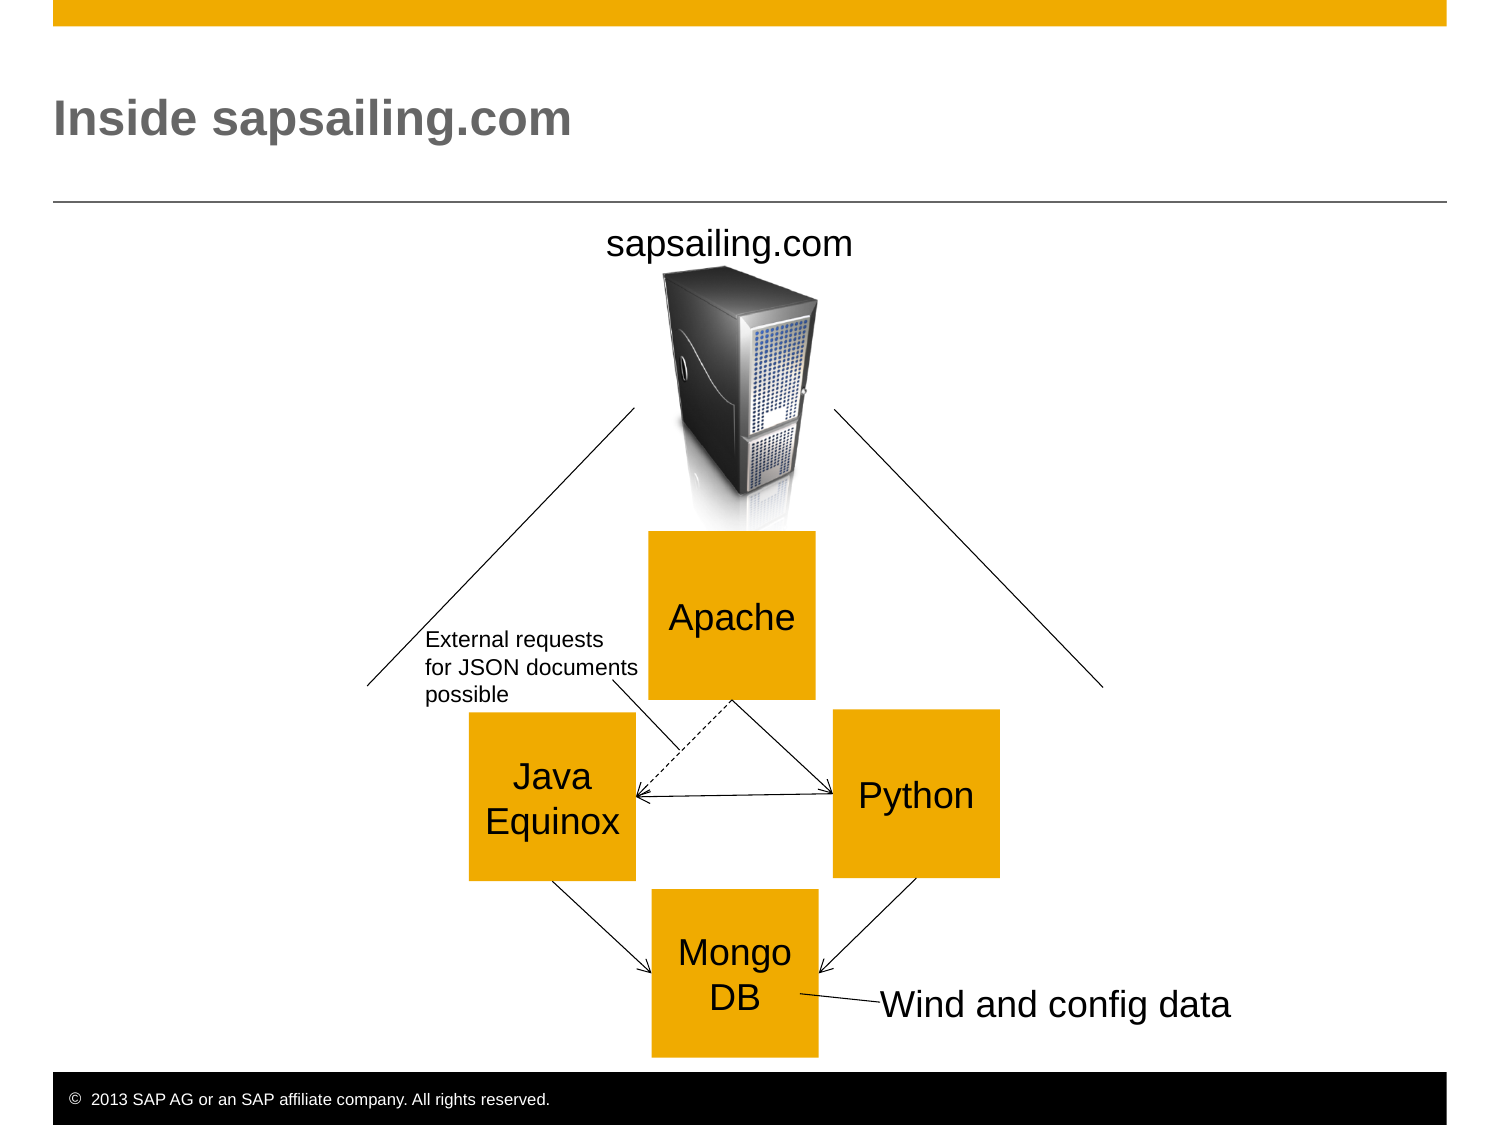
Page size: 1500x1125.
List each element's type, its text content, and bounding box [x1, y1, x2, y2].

title Inside sapsailing.com [53, 53, 1447, 178]
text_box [799, 993, 879, 1003]
text_box sapsailing.com [606, 218, 854, 264]
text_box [635, 699, 733, 798]
text_box Apache [648, 531, 816, 698]
text_box External requests for JSON documents possible [425, 696, 606, 708]
text_box Python [832, 709, 1000, 879]
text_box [737, 793, 834, 798]
text_box MongoDB [651, 889, 819, 1058]
text_box Wind and config data [879, 979, 1232, 1025]
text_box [733, 699, 834, 793]
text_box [366, 407, 635, 687]
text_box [612, 679, 680, 751]
text_box Java Equinox [468, 712, 636, 882]
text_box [818, 877, 917, 974]
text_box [551, 880, 652, 974]
picture [662, 265, 819, 574]
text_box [834, 408, 1104, 688]
